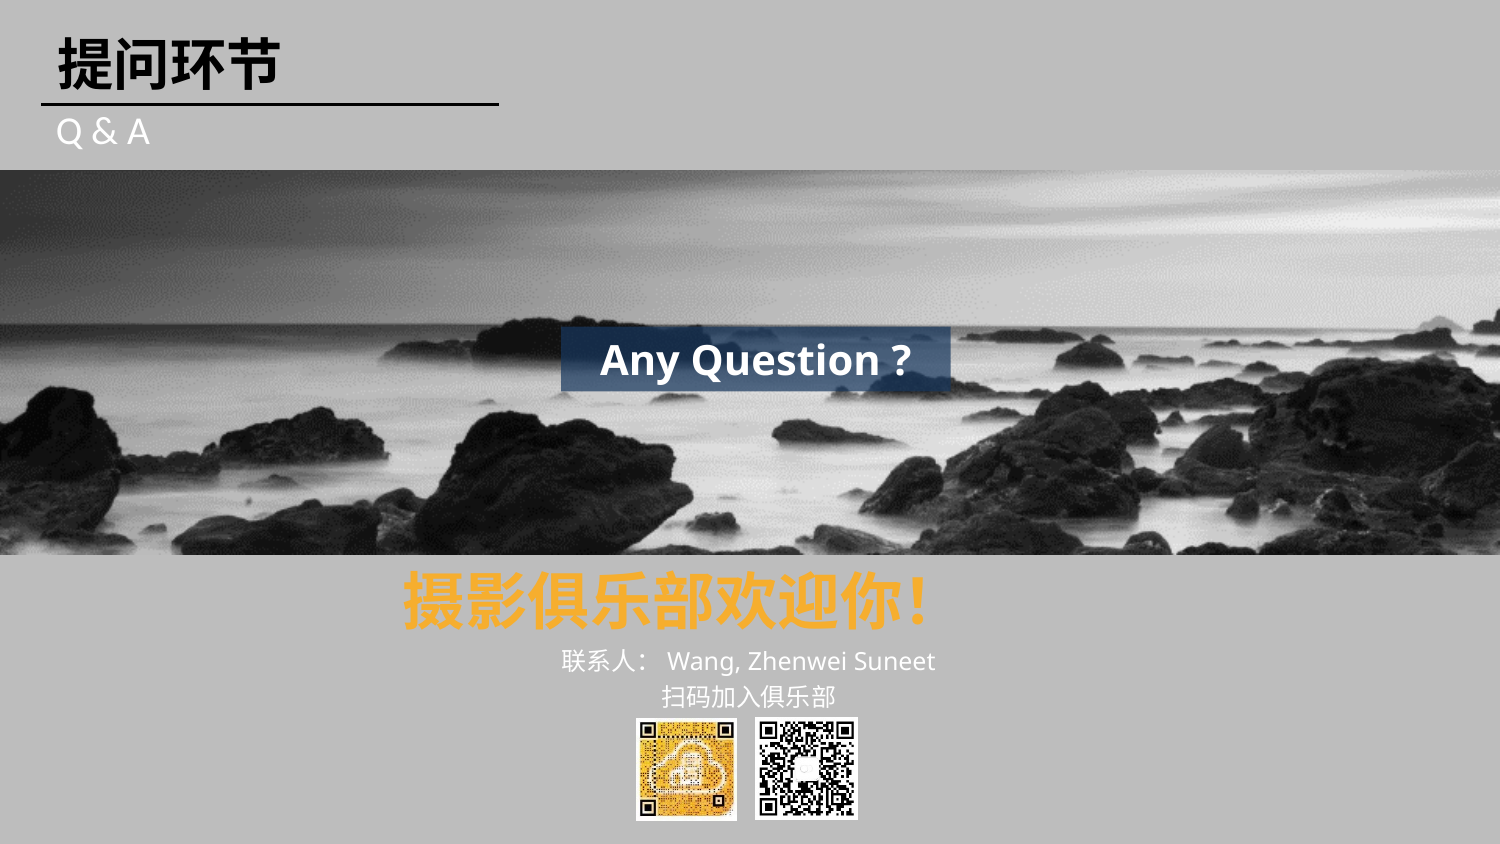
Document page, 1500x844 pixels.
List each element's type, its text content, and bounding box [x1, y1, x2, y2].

text_box 联系人：Wang, Zhenwei Suneet 扫码加入俱乐部 [373, 632, 1124, 719]
picture [0, 170, 1500, 555]
picture [755, 717, 859, 821]
text_box 摄影俱乐部欢迎你！ [388, 563, 1112, 632]
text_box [40, 21, 500, 162]
picture [635, 718, 737, 821]
